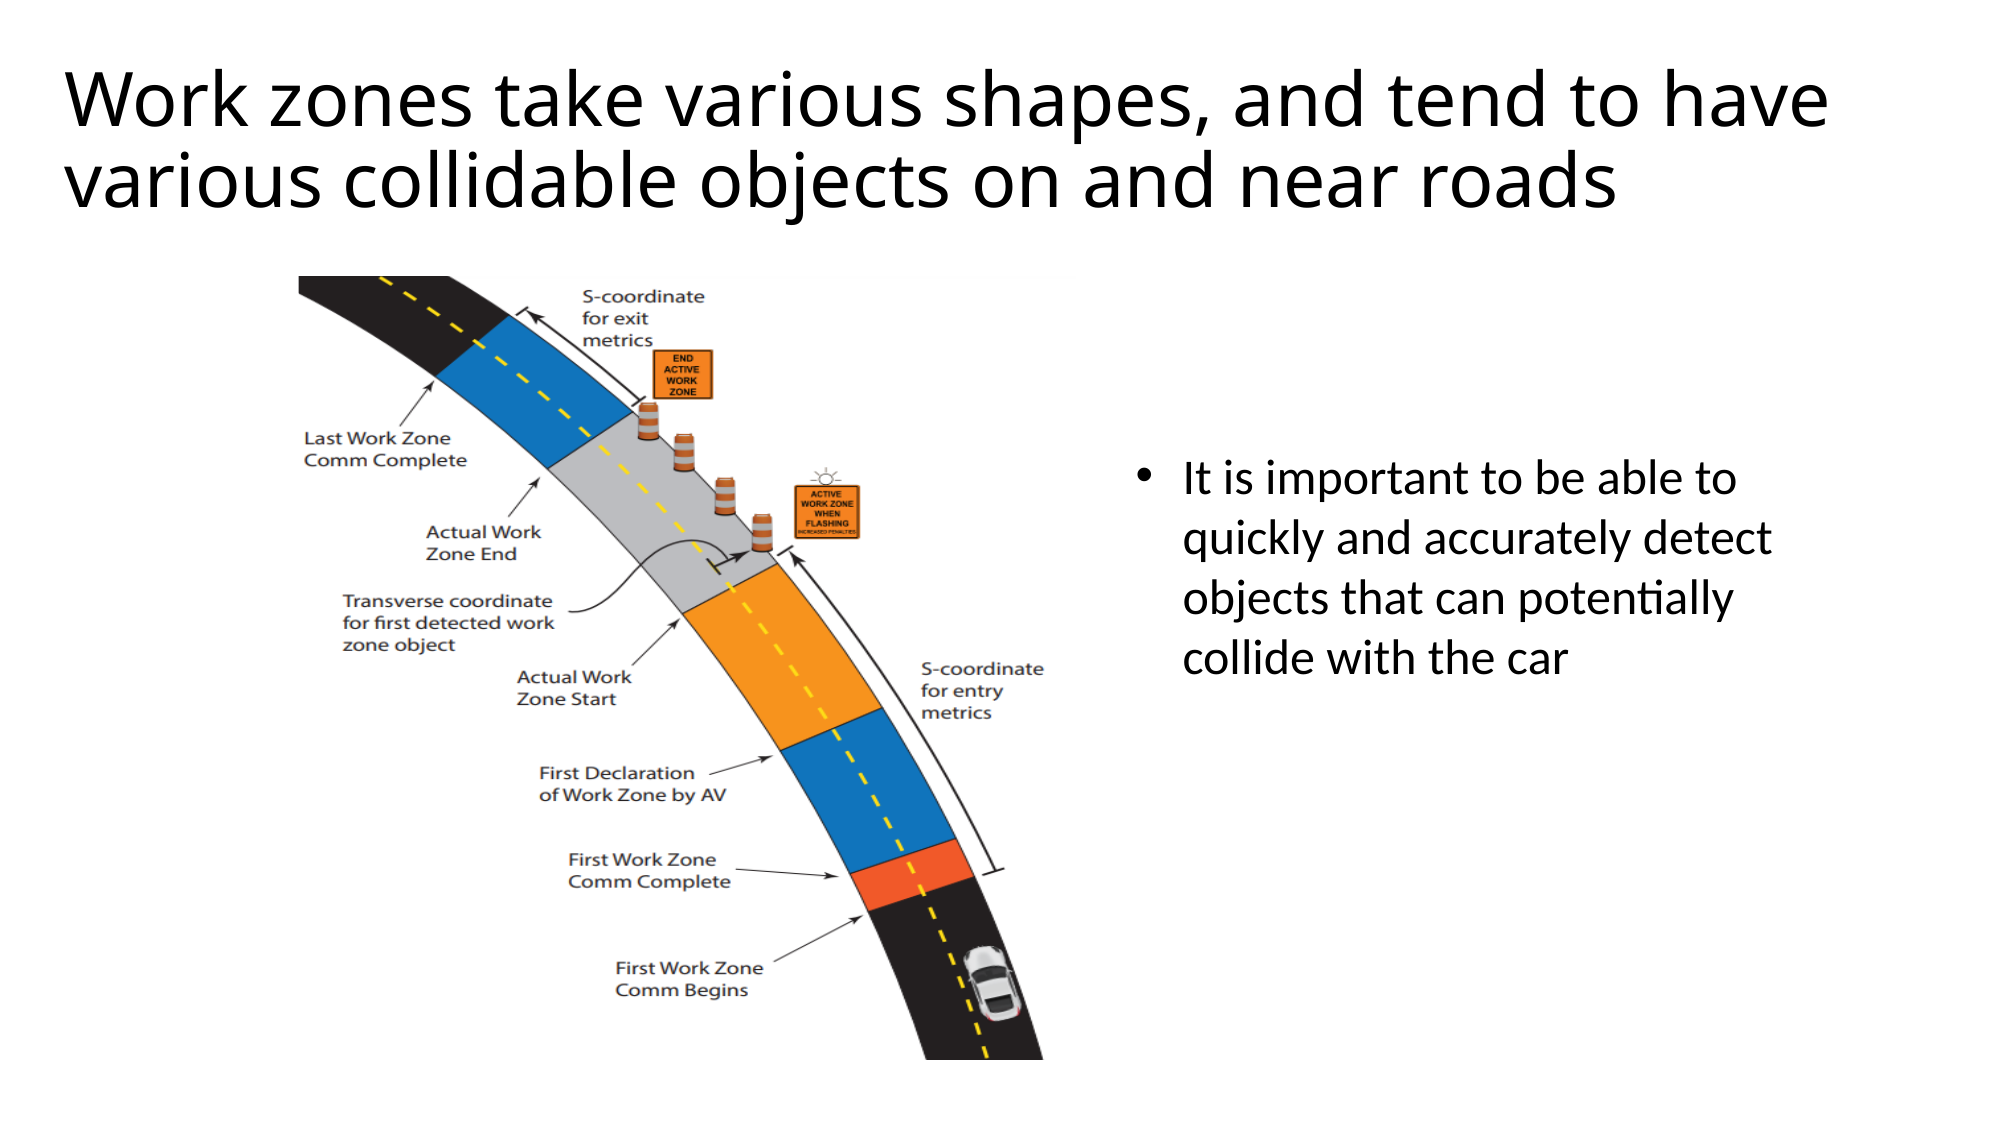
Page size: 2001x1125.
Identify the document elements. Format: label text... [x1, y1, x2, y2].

title Work zones take various shapes, and tend to have various collidable objects on and near roads [49, 34, 1912, 252]
picture [298, 276, 1076, 1060]
text_box It is important to be able to quickly and accurately detect objects that can potentially collide with the car [1120, 436, 1849, 692]
